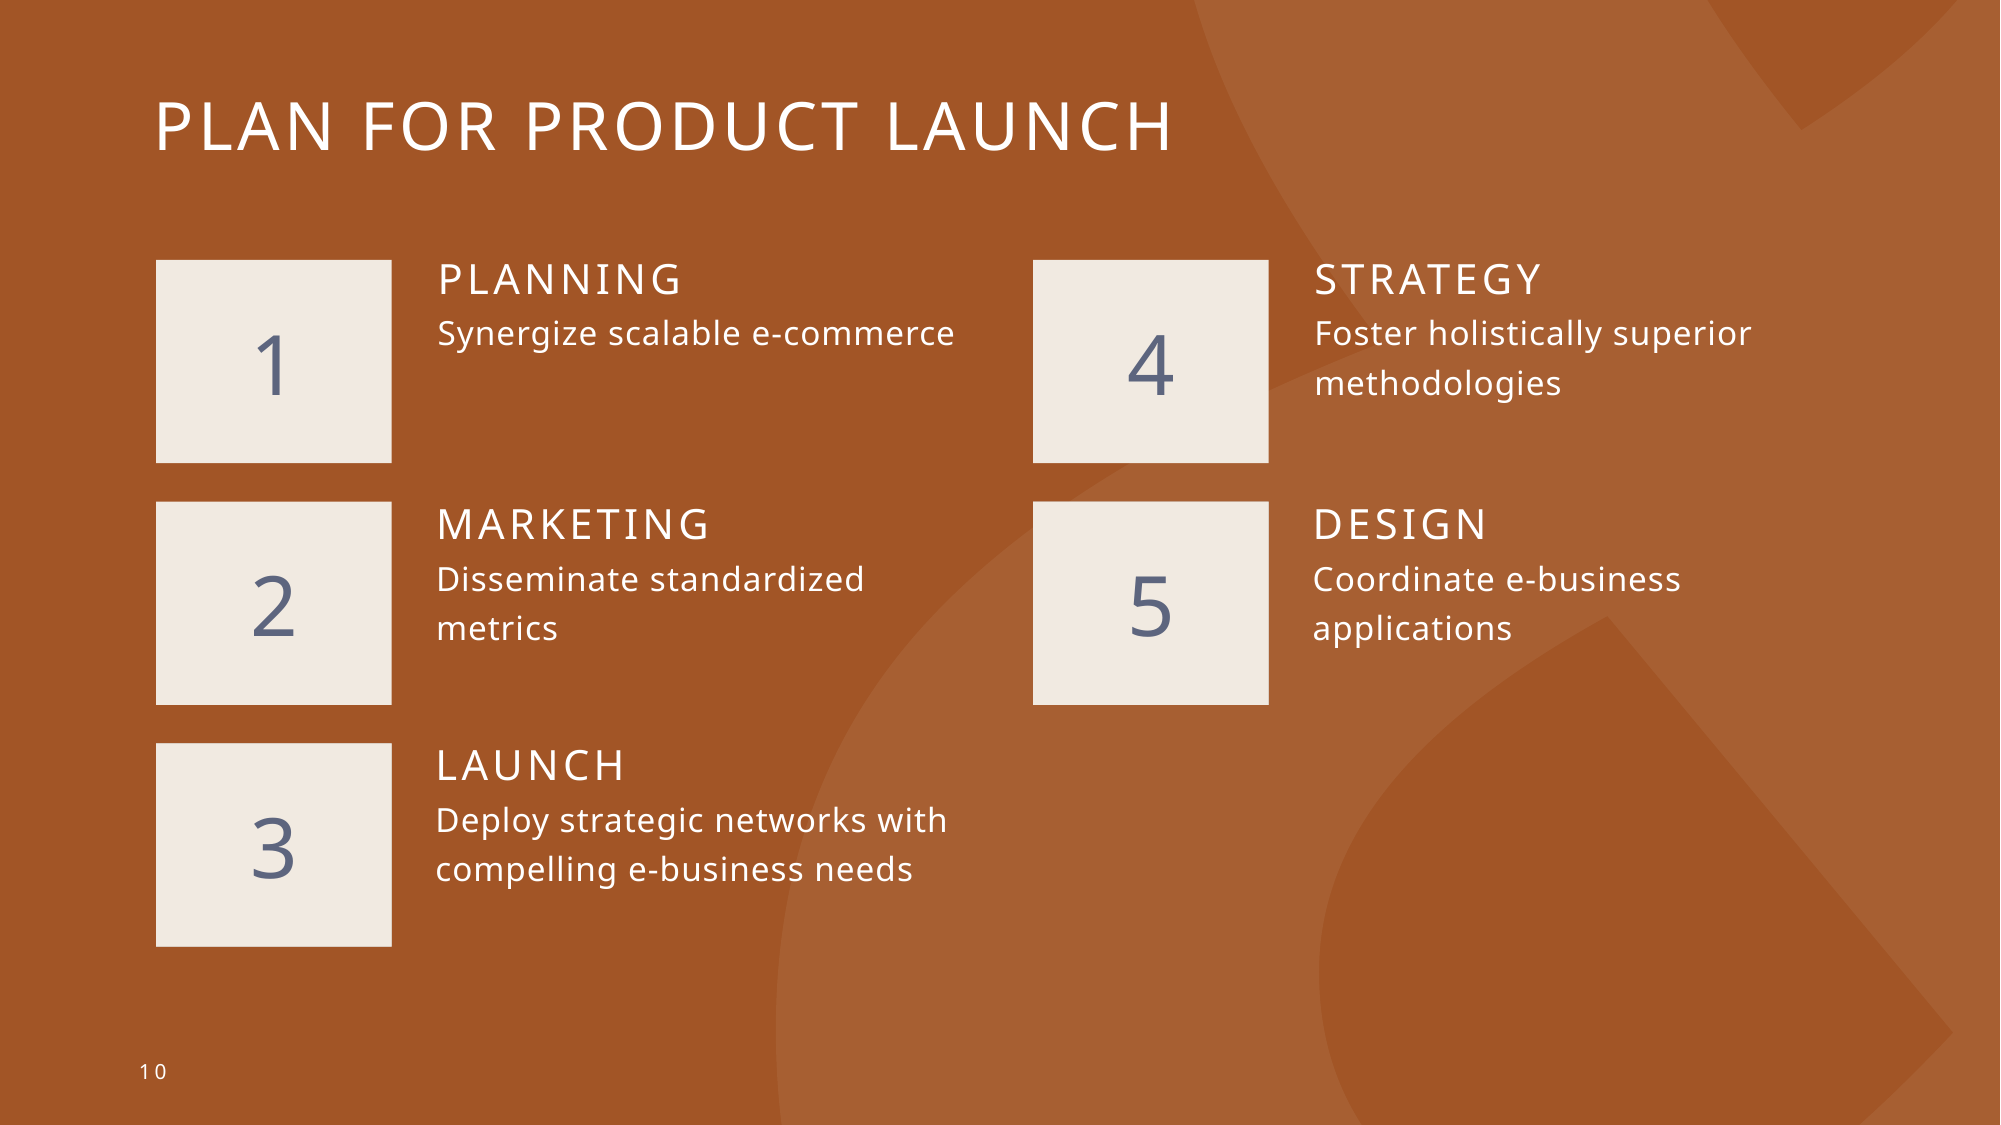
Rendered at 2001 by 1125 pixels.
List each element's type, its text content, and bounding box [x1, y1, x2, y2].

list Deploy strategic networks with compelling e-business needs [420, 781, 973, 946]
list Planning [422, 251, 975, 295]
list Synergize scalable e-commerce [422, 295, 975, 464]
list 1 [156, 259, 392, 464]
list 4 [1033, 259, 1269, 464]
list 3 [156, 743, 392, 947]
list Coordinate e-business applications [1298, 540, 1850, 705]
list Strategy [1299, 251, 1852, 295]
list Disseminate standardized metrics [421, 540, 974, 705]
list Launch [420, 737, 973, 781]
list 2 [156, 501, 392, 705]
list 5 [1033, 501, 1269, 705]
list Foster holistically superior methodologies [1299, 295, 1852, 464]
list Marketing [421, 496, 974, 540]
slide_number 10 [123, 1042, 574, 1103]
list Design [1298, 496, 1851, 557]
title Plan for product launch [139, 85, 1829, 174]
